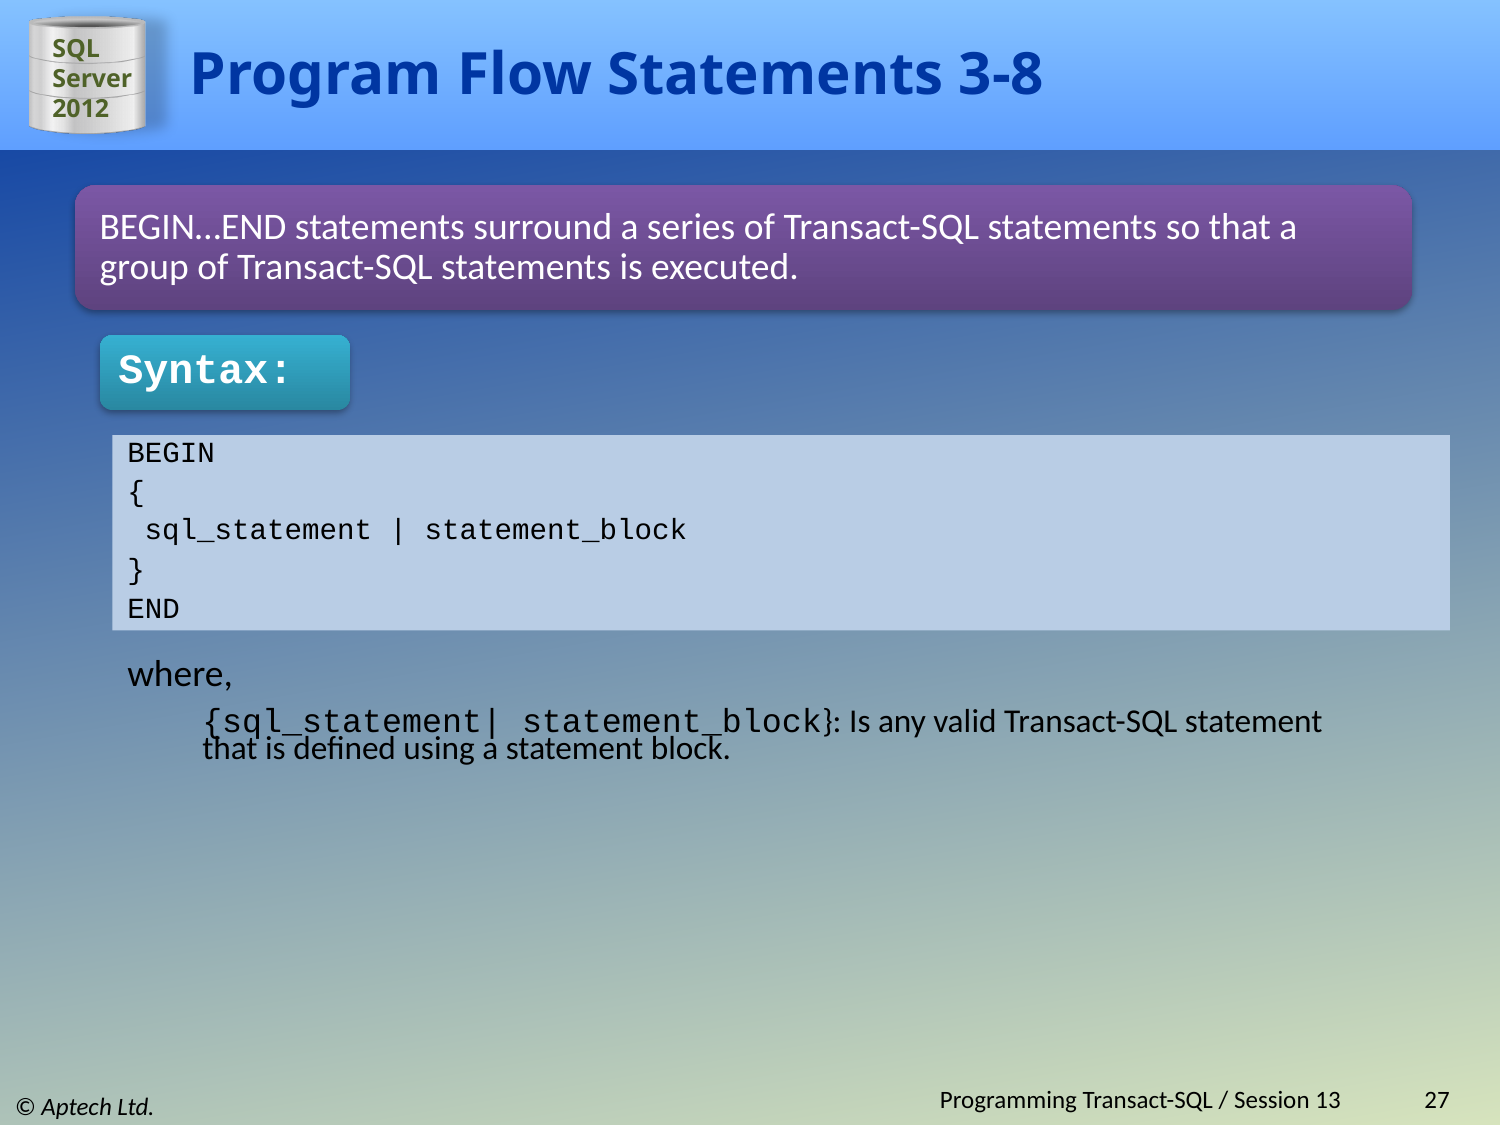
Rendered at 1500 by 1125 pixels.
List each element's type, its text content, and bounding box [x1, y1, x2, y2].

text_box Syntax: [99, 335, 350, 411]
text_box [74, 184, 1413, 311]
footer Programming Transact-SQL / Session 13 [375, 1084, 1363, 1113]
picture [24, 0, 150, 150]
title Program Flow Statements 3-8 [174, 37, 1426, 106]
text_box BEGIN { sql_statement | statement_block } END [112, 435, 1450, 631]
text_box where, {sql_statement| statement_block}: Is any valid Transact-SQL statement that is defined using a statement block. [112, 654, 1400, 773]
slide_number 27 [1363, 1084, 1465, 1113]
